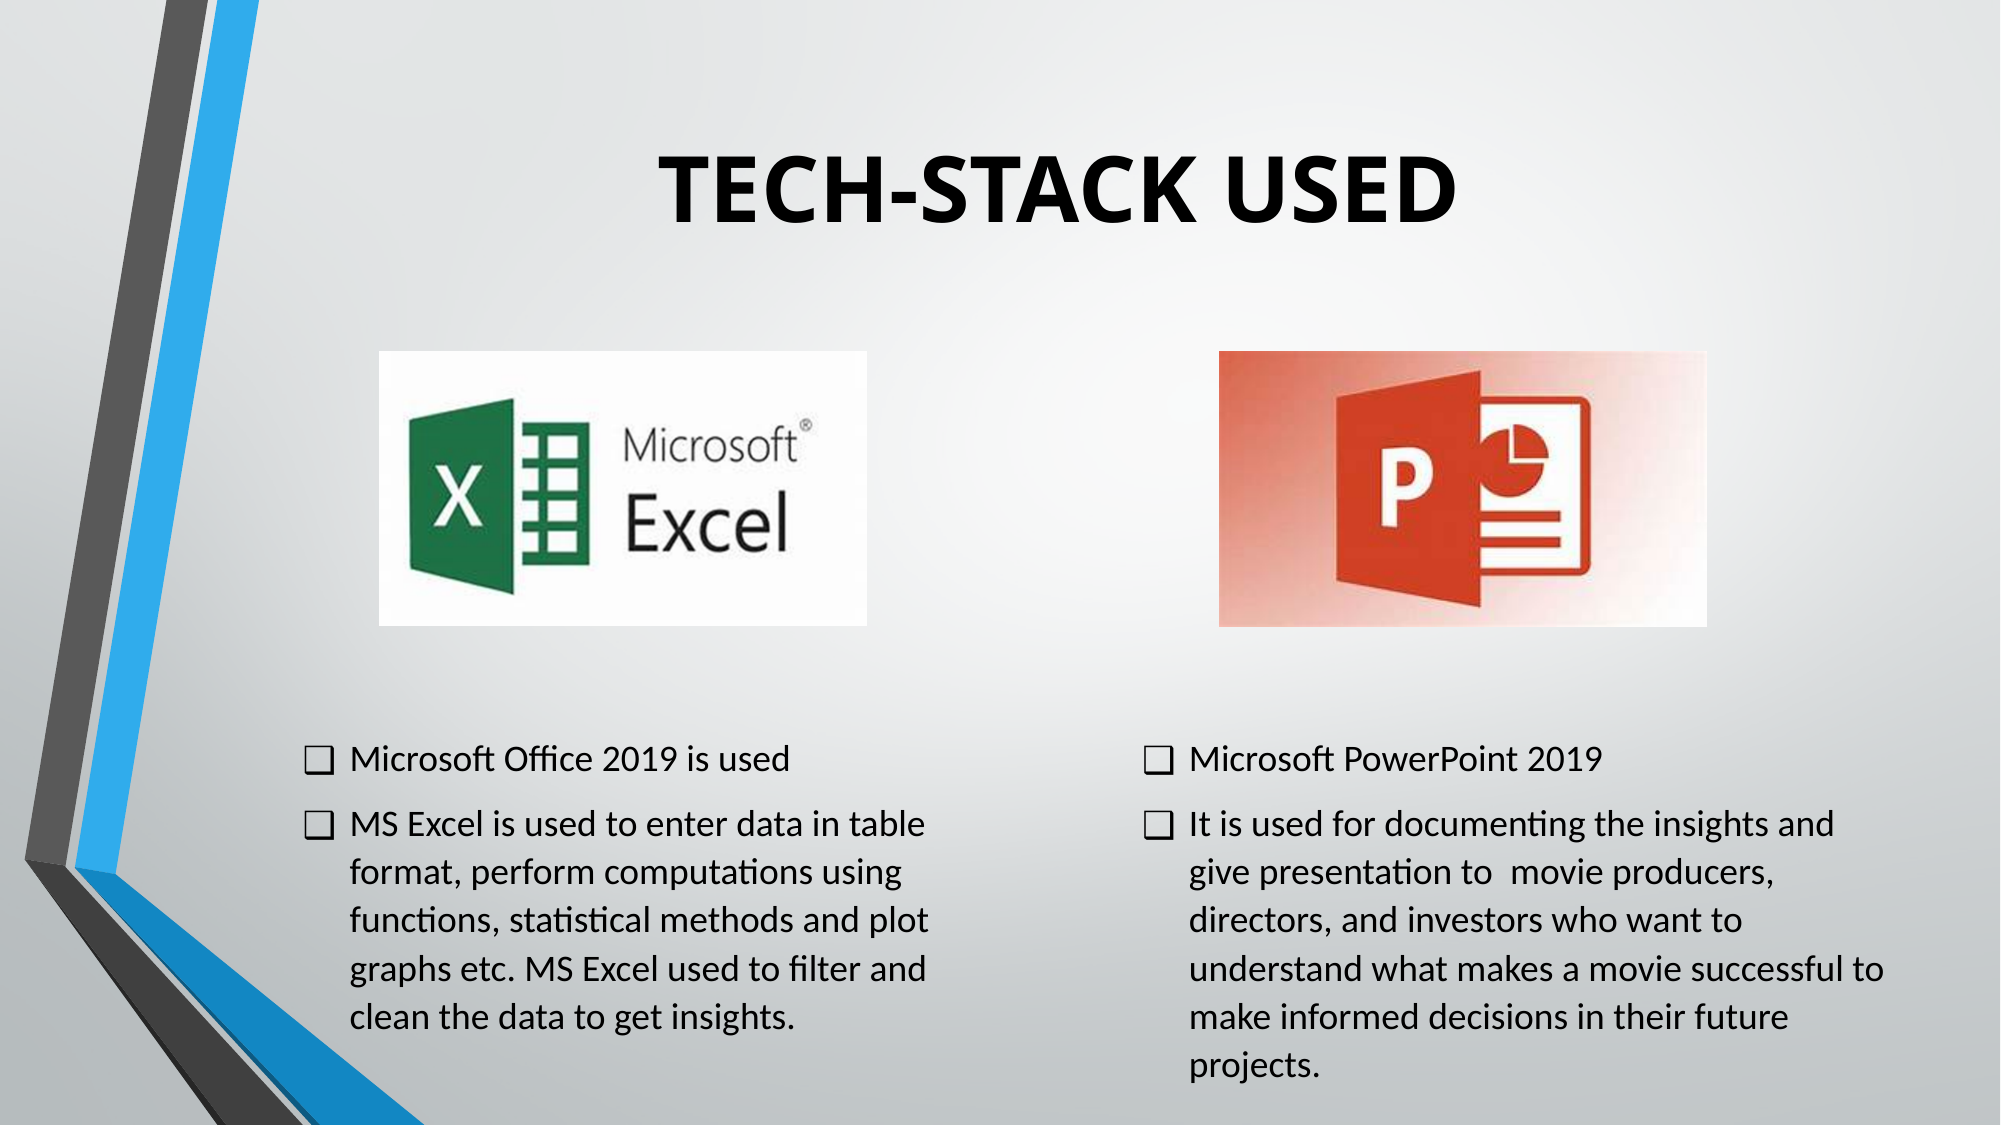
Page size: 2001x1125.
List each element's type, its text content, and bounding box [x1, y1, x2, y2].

text_box Microsoft PowerPoint 2019 It is used for documenting the insights and give presentation to movie producers, directors, and investors who want to understand what makes a movie successful to make informed decisions in their future projects. [1127, 723, 1917, 1125]
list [379, 351, 867, 627]
text_box Microsoft Office 2019 is used MS Excel is used to enter data in table format, perform computations using functions, statistical methods and plot graphs etc. MS Excel used to filter and clean the data to get insights. [287, 723, 1029, 1045]
picture [1218, 351, 1707, 627]
title TECH-STACK USED [237, 42, 1881, 330]
